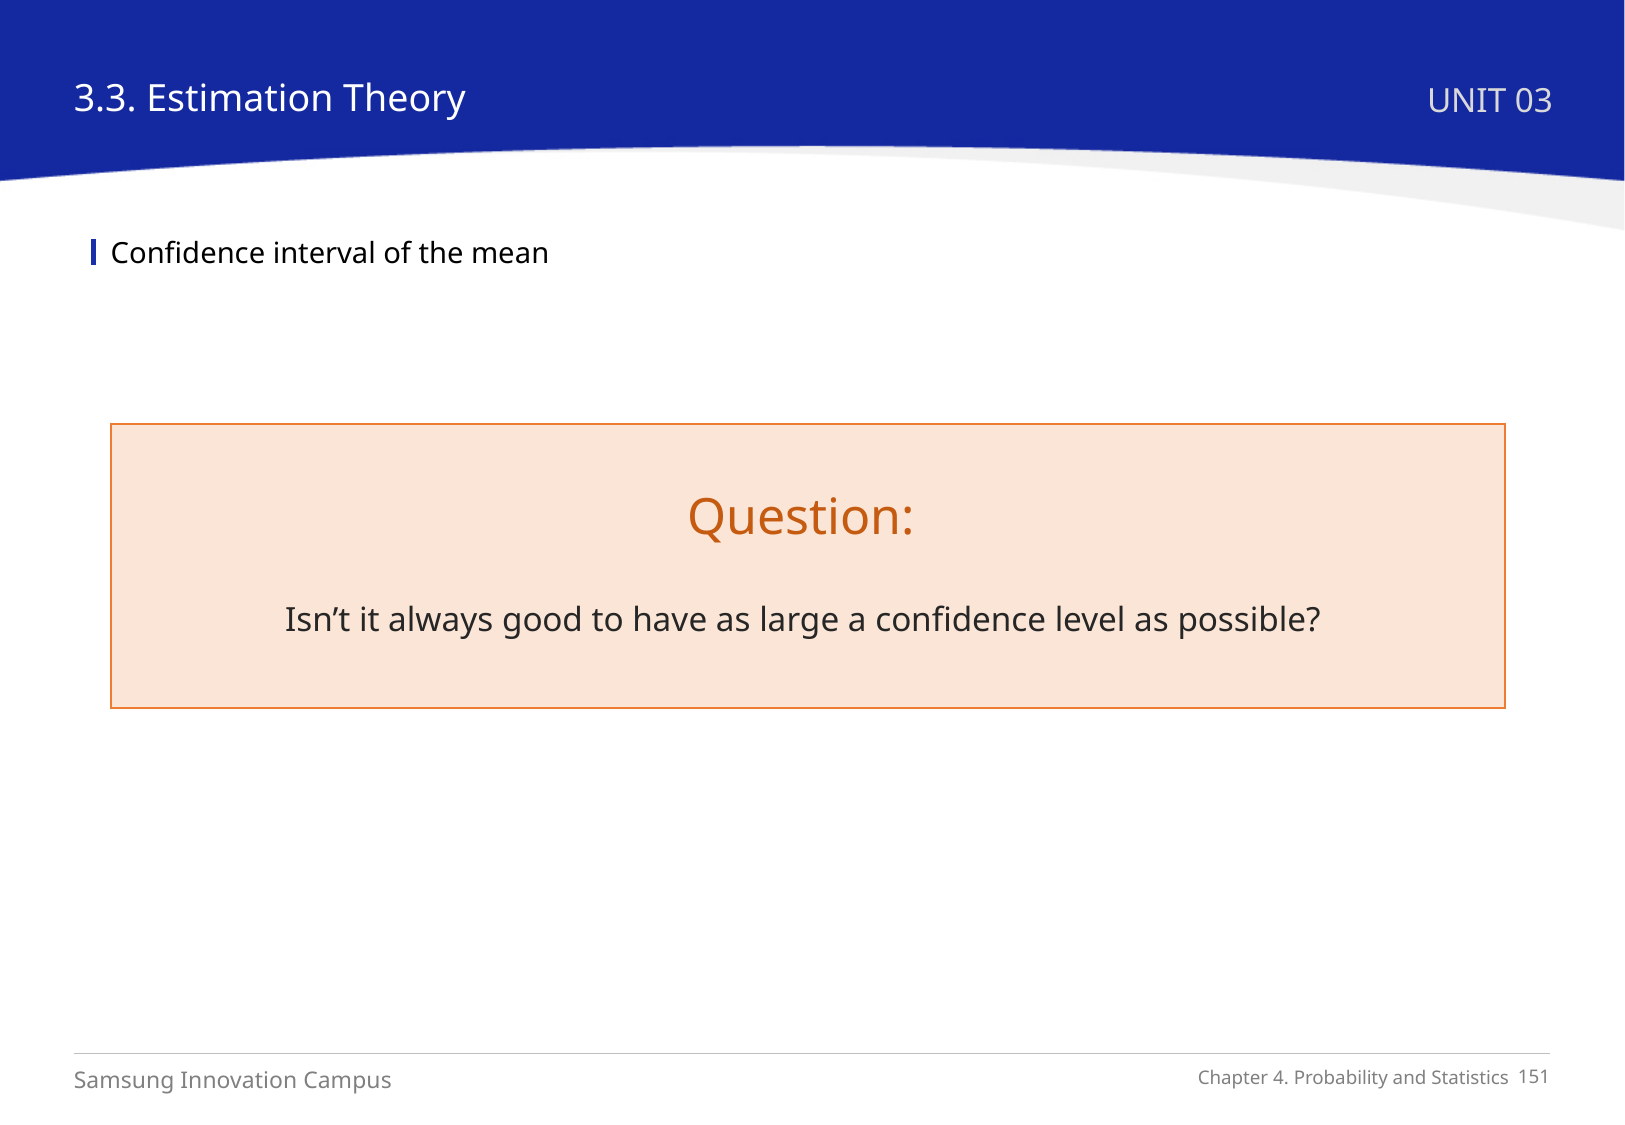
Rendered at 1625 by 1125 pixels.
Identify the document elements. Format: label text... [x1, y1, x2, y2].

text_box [73, 73, 1554, 120]
text_box Confidence interval of the mean [91, 233, 1599, 270]
picture [0, 0, 1625, 1125]
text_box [110, 424, 1505, 708]
